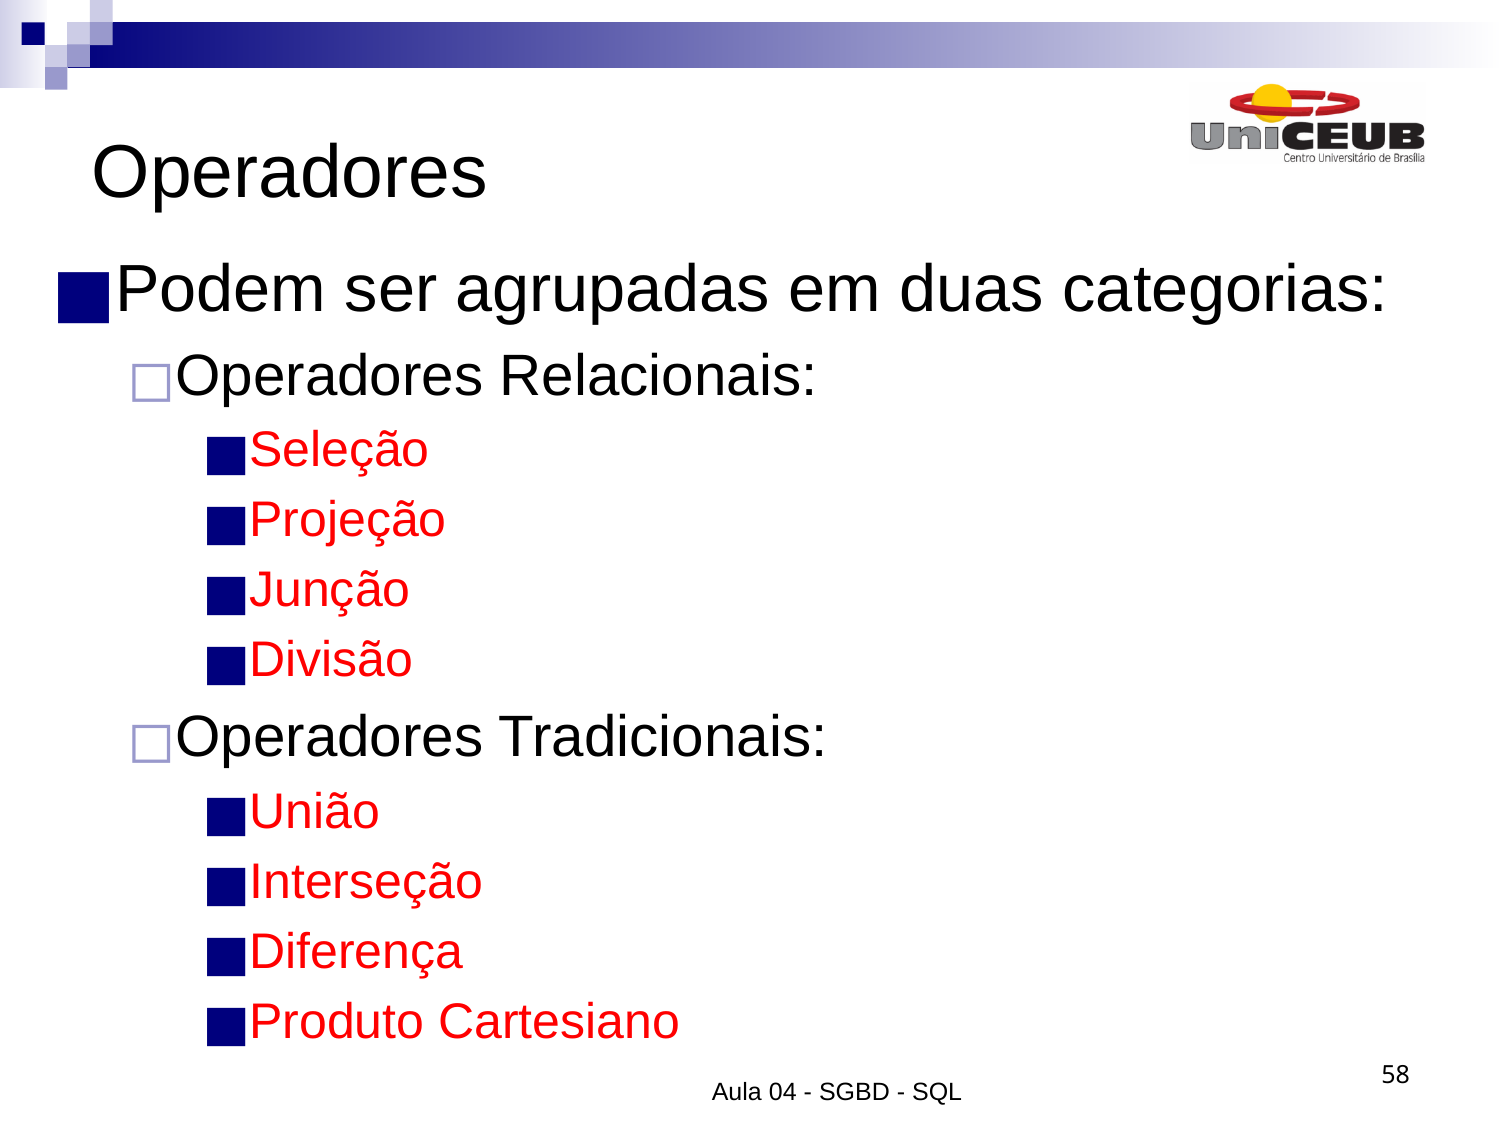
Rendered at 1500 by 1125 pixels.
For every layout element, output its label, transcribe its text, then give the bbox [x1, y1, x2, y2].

title Operadores [76, 54, 622, 237]
picture [1189, 81, 1426, 164]
text_box ‹#› [1074, 1024, 1425, 1100]
footer Aula 04 - SGBD - SQL [600, 1037, 1075, 1113]
list Podem ser agrupadas em duas categorias: Operadores Relacionais: Seleção Projeção Junção Divisão Operadores Tradicionais: União Interseção Diferença Produto Cartesiano [37, 237, 1469, 1075]
